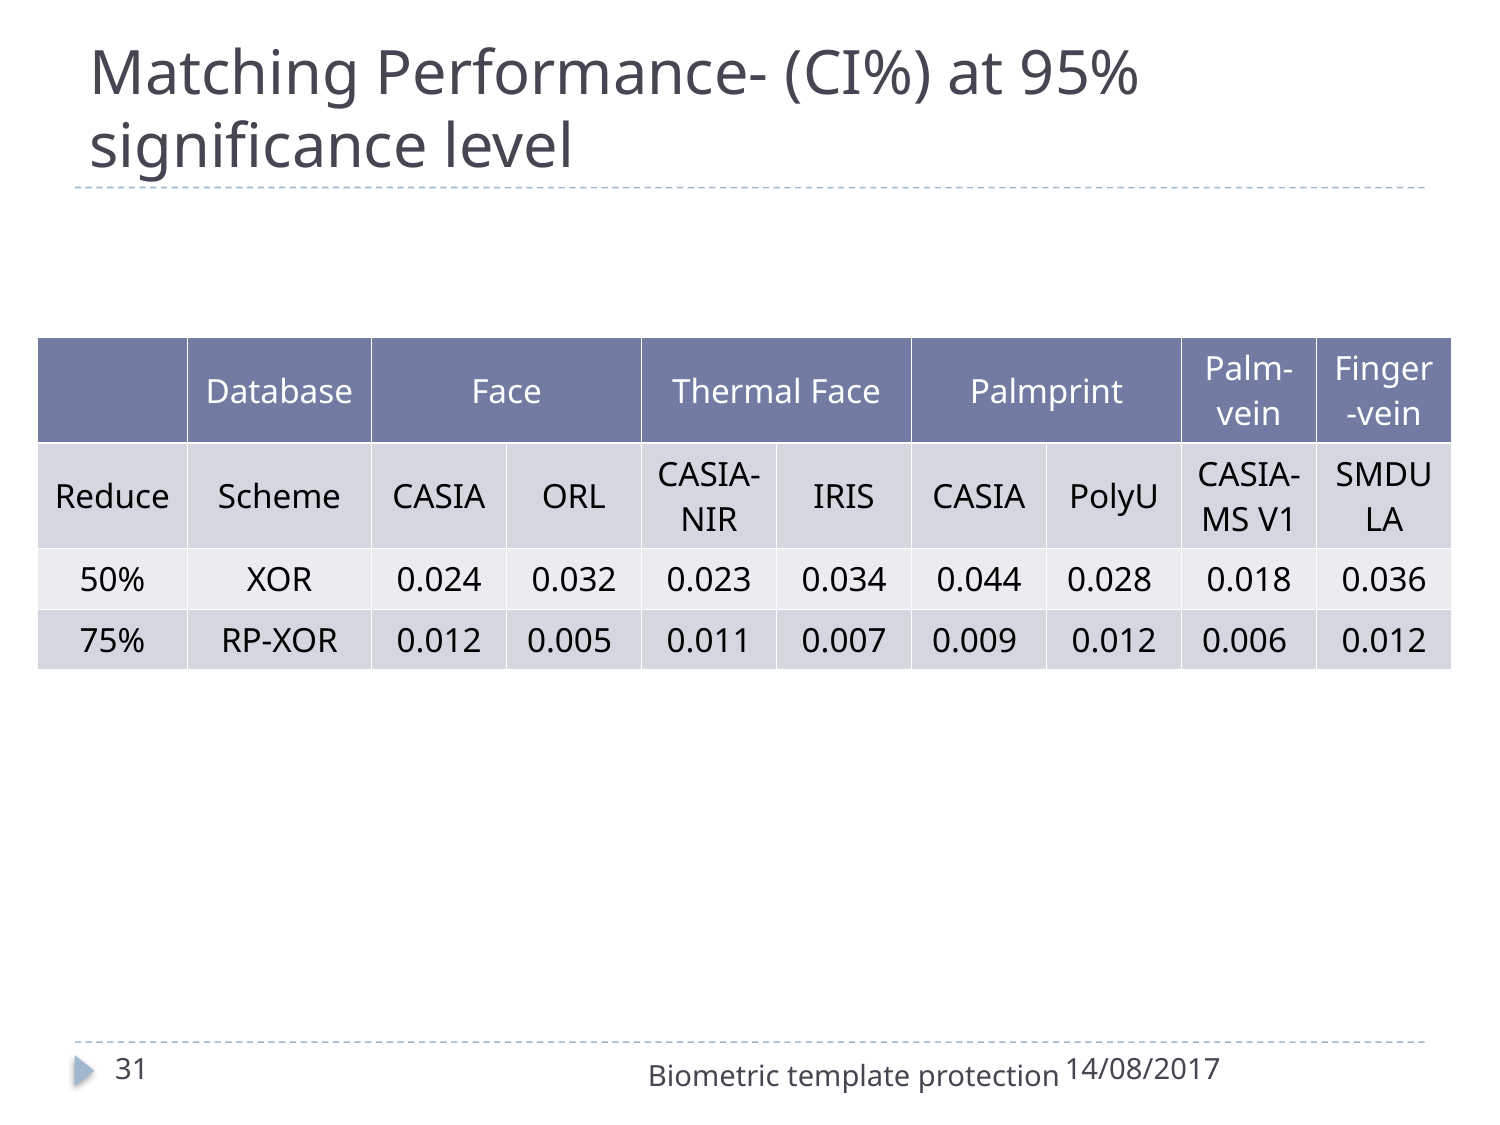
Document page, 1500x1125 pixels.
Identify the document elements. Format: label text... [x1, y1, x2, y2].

title Matching Performance- (CI%) at 95% significance level [75, 24, 1425, 188]
slide_number 31 [100, 1042, 426, 1103]
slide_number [1050, 1042, 1426, 1103]
footer Biometric template protection [500, 1050, 1075, 1110]
